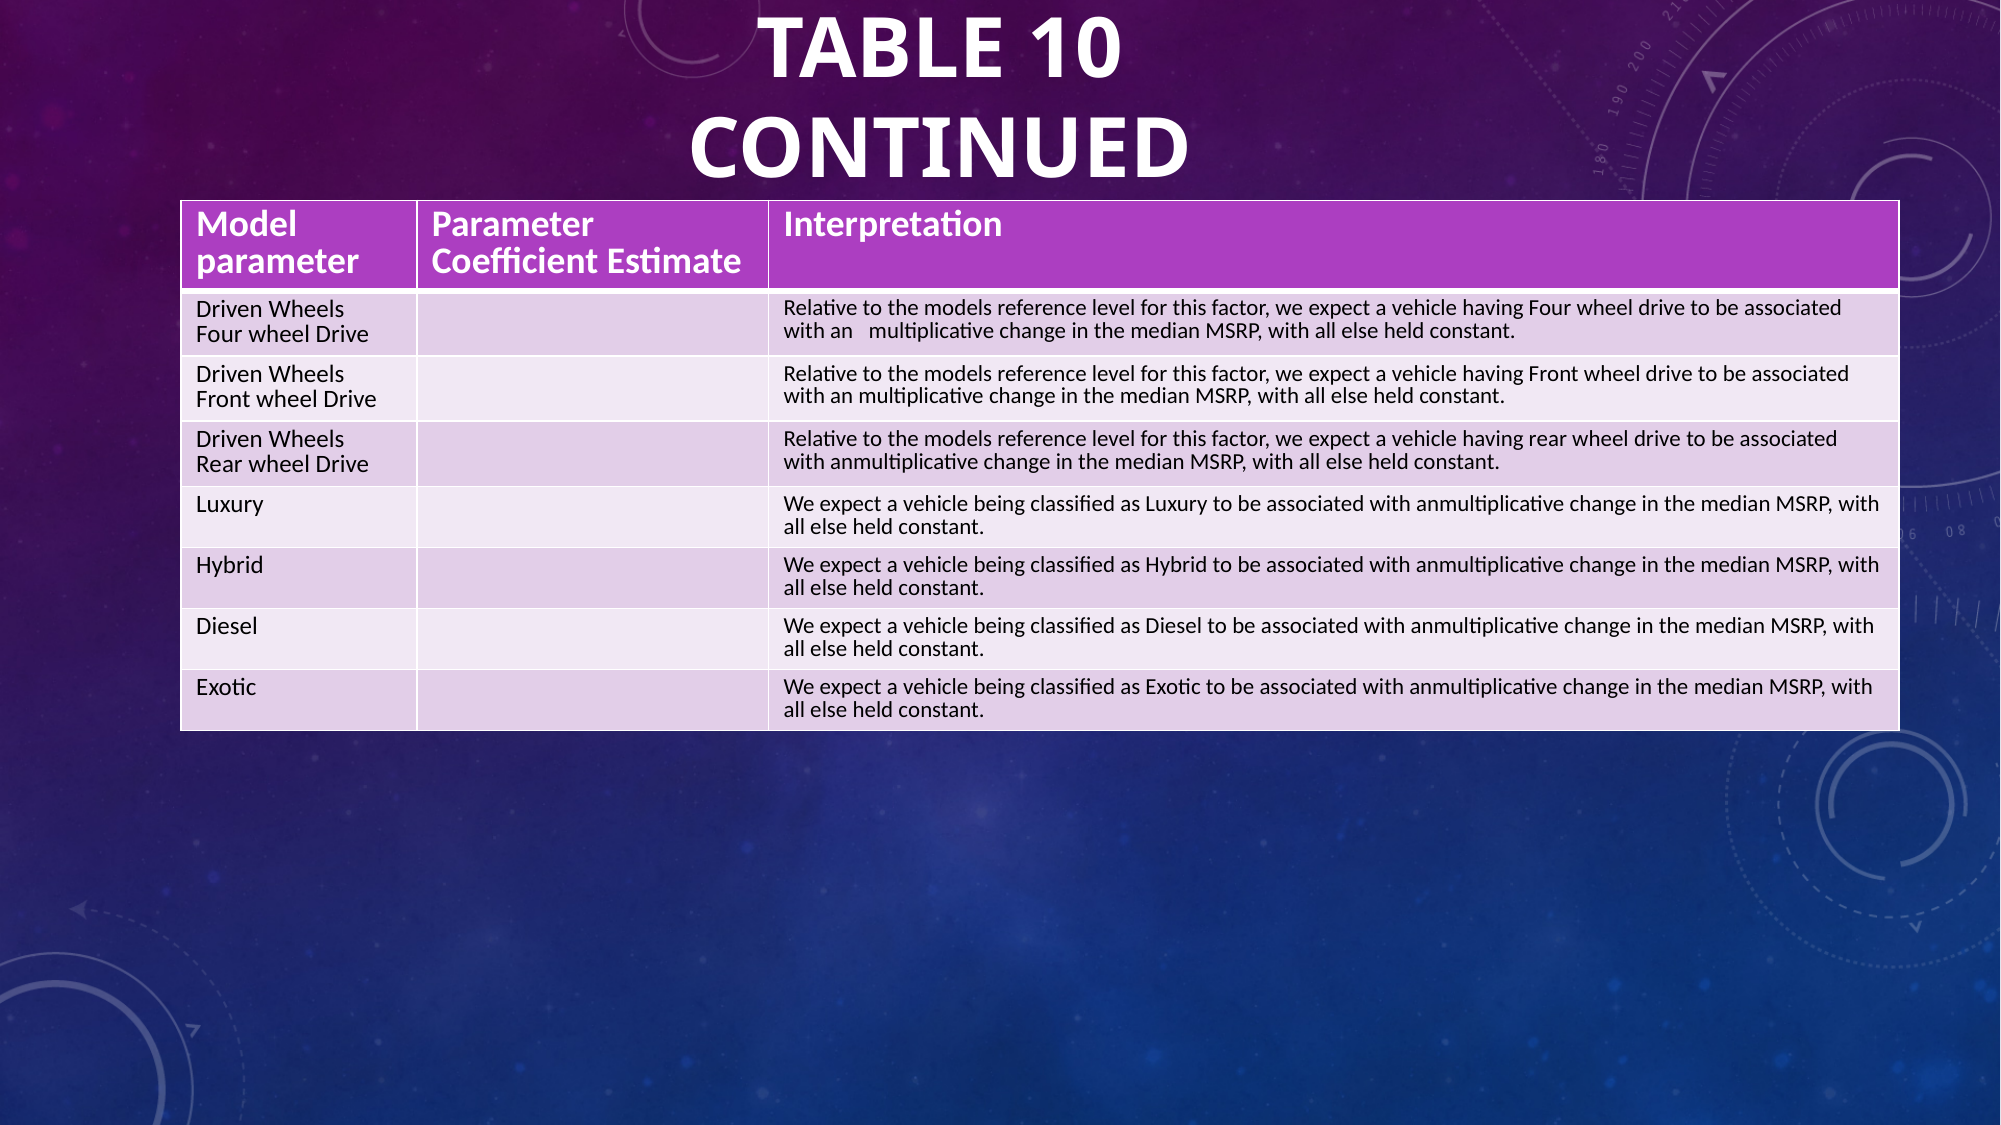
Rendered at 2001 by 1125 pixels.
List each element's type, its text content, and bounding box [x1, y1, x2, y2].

title Table 10 continued [543, 47, 1337, 140]
picture [0, 0, 2001, 1125]
